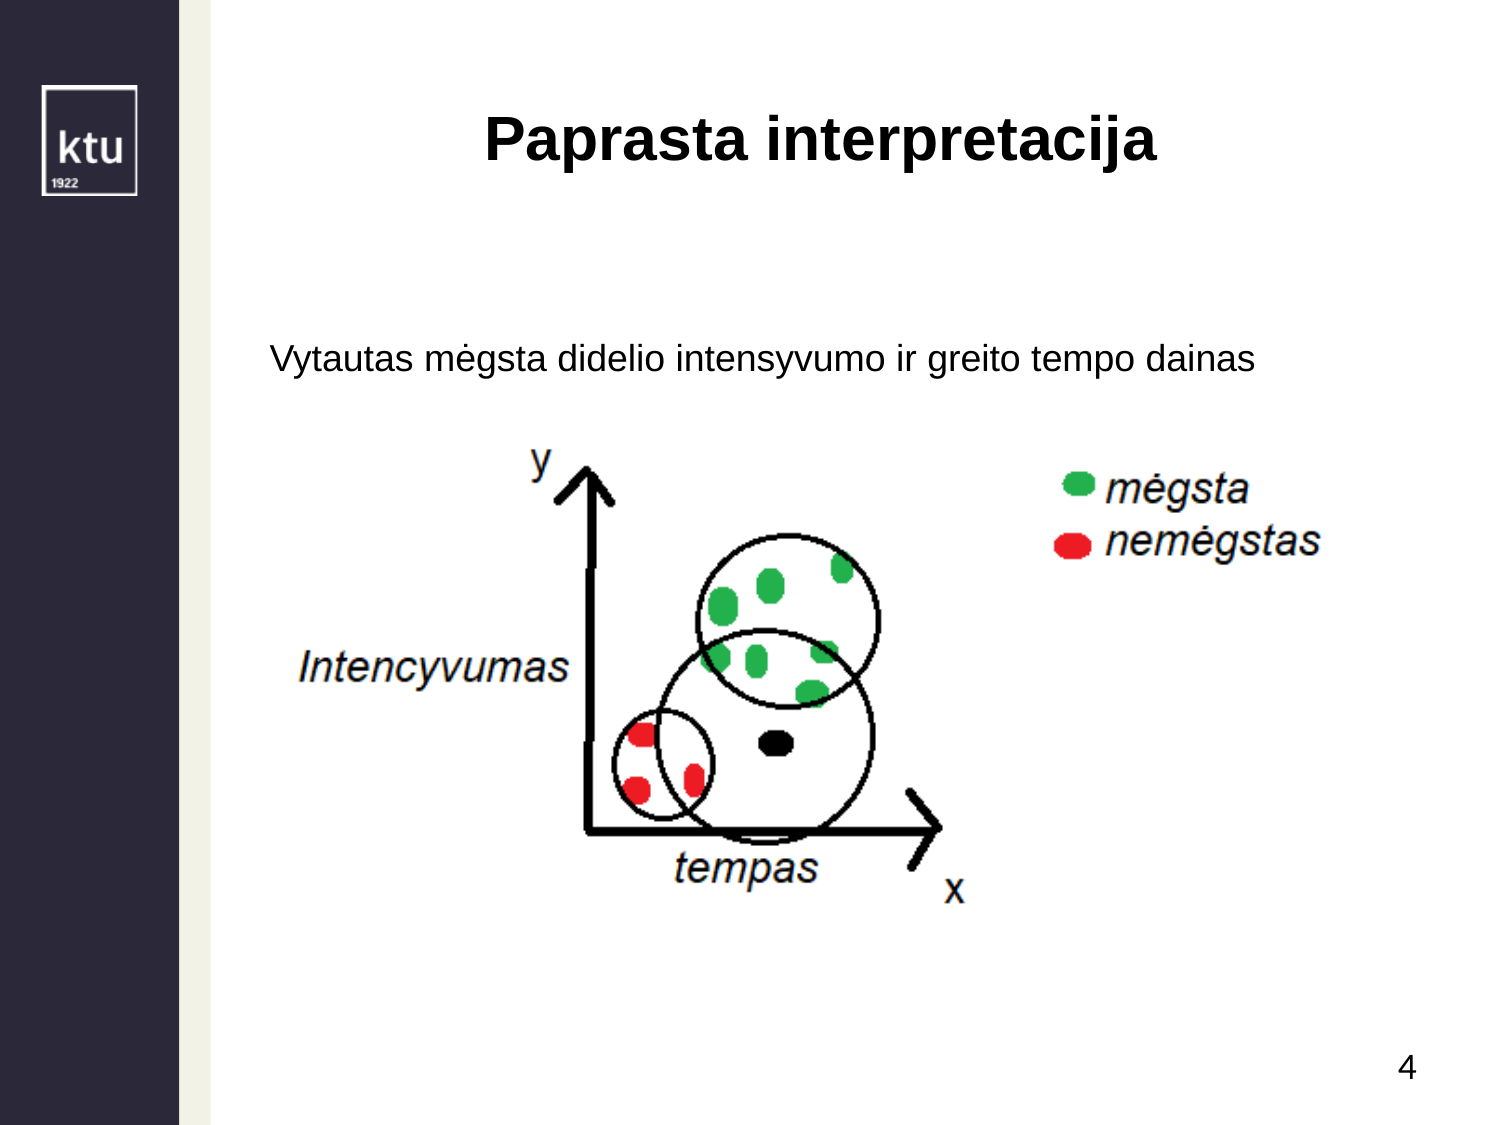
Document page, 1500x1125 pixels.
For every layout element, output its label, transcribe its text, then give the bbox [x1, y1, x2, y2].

text_box 4 [1383, 1035, 1500, 1095]
picture [225, 327, 1447, 965]
list Paprasta interpretacija [272, 104, 1384, 217]
